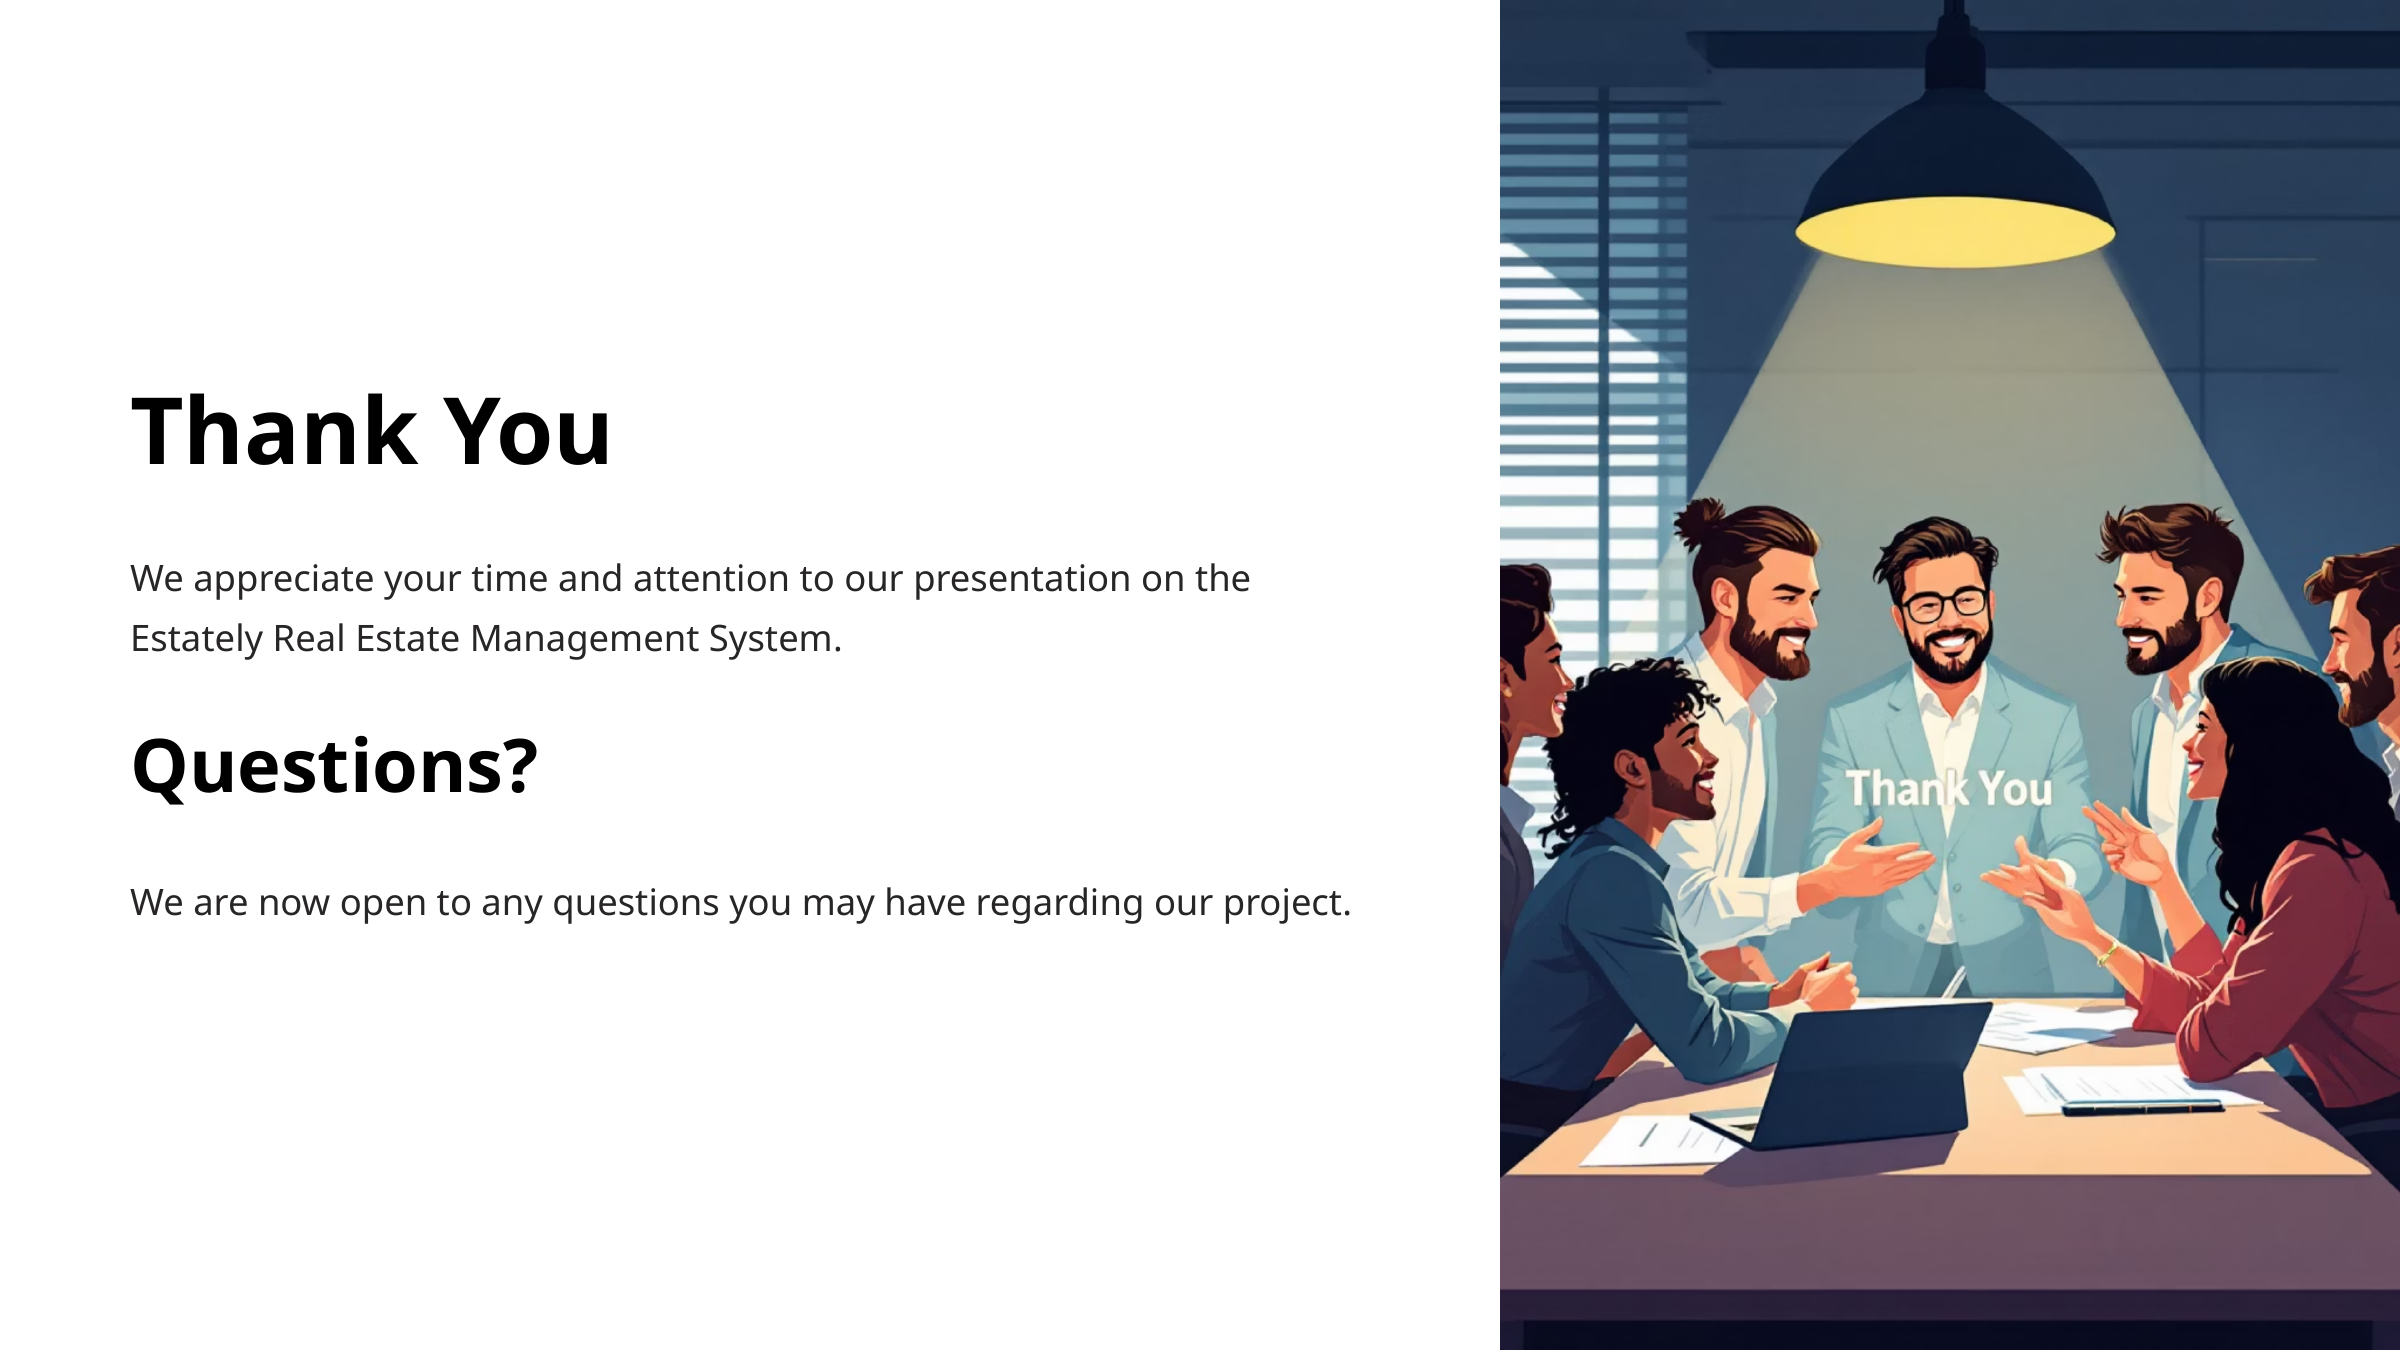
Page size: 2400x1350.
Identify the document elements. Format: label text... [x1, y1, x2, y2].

text_box We are now open to any questions you may have regarding our project. [130, 863, 1370, 983]
text_box Questions? [130, 714, 875, 808]
text_box Thank You [130, 367, 1061, 484]
text_box We appreciate your time and attention to our presentation on the Estately Real Estate Management System. [130, 539, 1370, 659]
picture [1499, 0, 2400, 1350]
